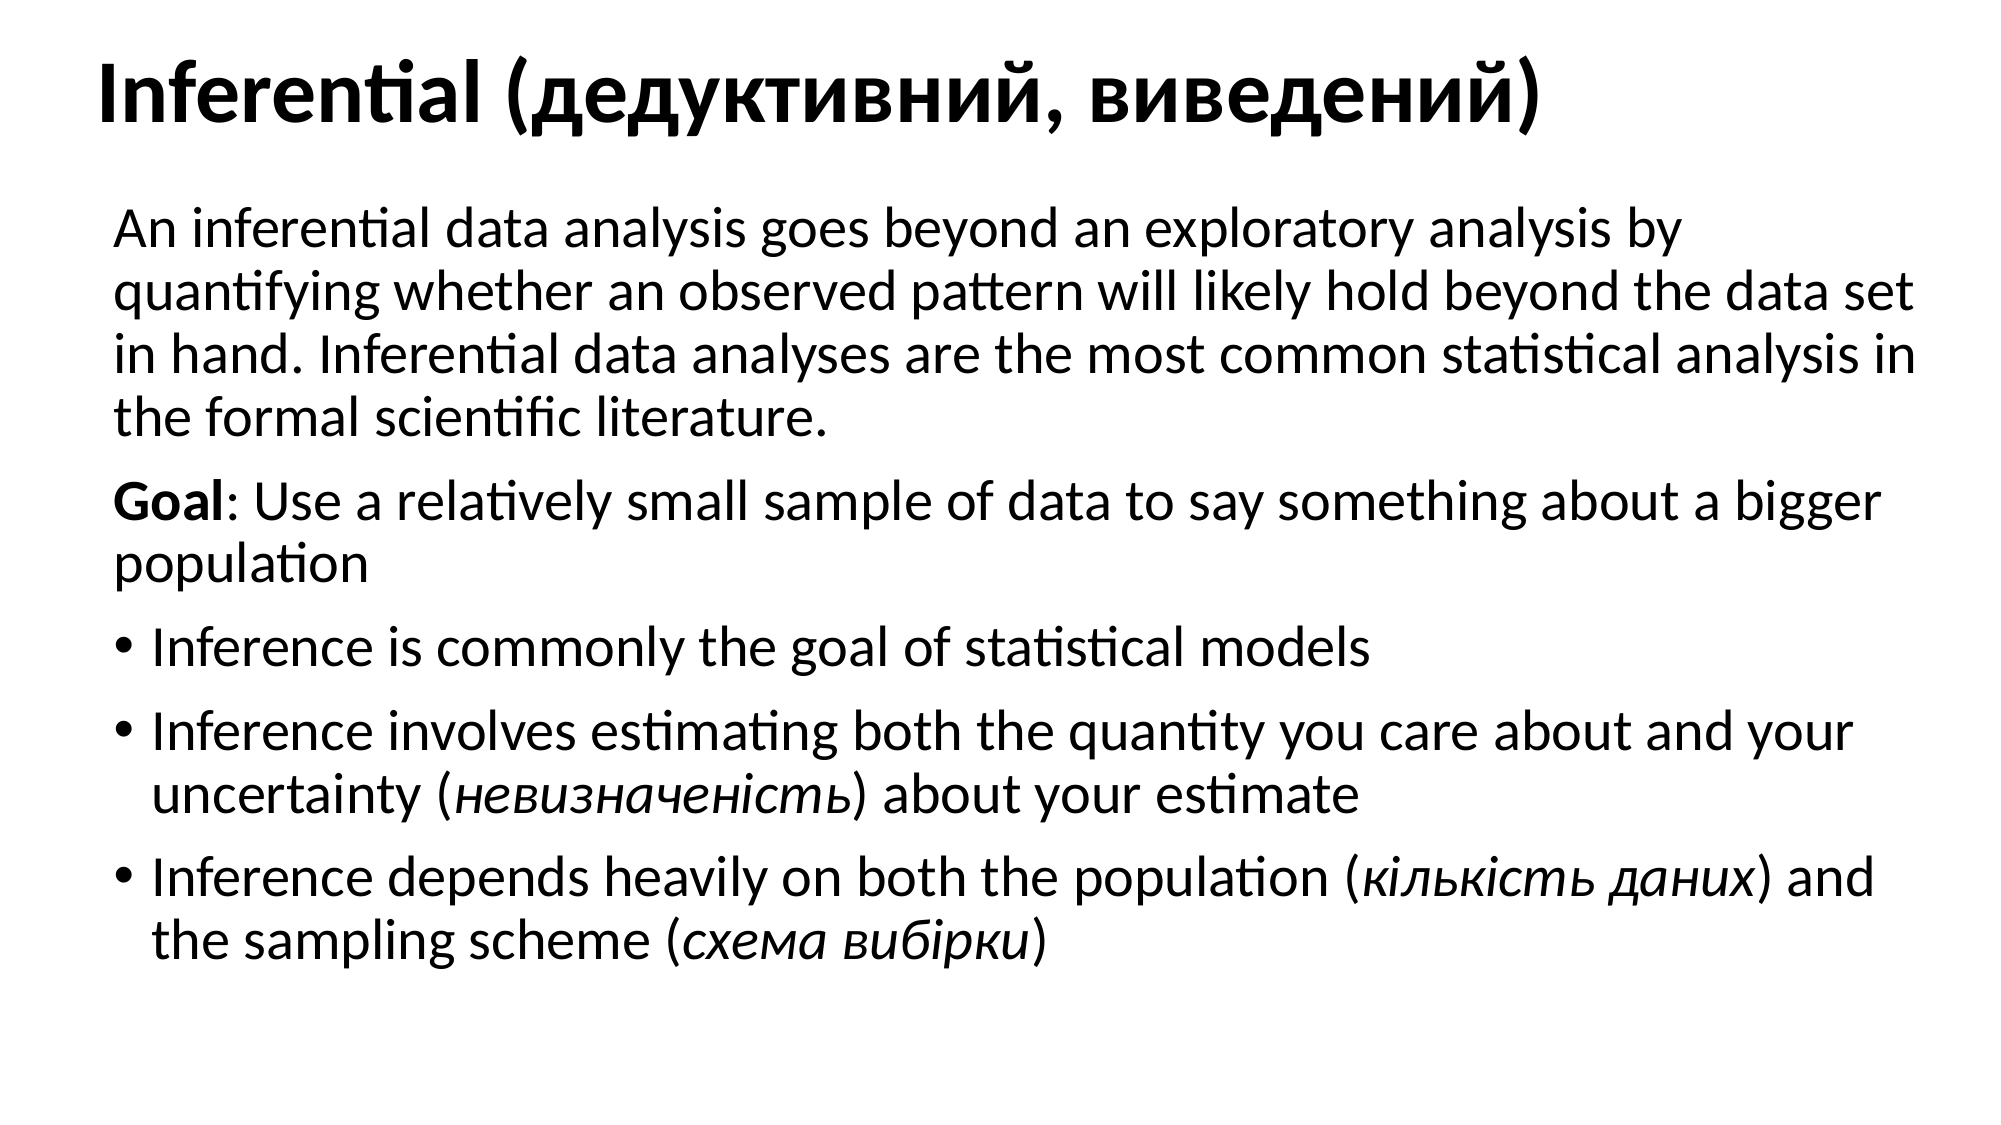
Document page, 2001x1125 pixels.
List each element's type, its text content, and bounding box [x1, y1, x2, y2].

text_box Inferential (дедуктивний, виведений) [81, 37, 1940, 150]
list An inferential data analysis goes beyond an exploratory analysis by quantifying whether an observed pattern will likely hold beyond the data set in hand. Inferential data analyses are the most common statistical analysis in the formal scientific literature. Goal: Use a relatively small sample of data to say something about a bigger population Inference is commonly the goal of statistical models Inference involves estimating both the quantity you care about and your uncertainty (невизначеність) about your estimate Inference depends heavily on both the population (кількість даних) and the sampling scheme (схема вибірки) [98, 190, 1939, 1089]
